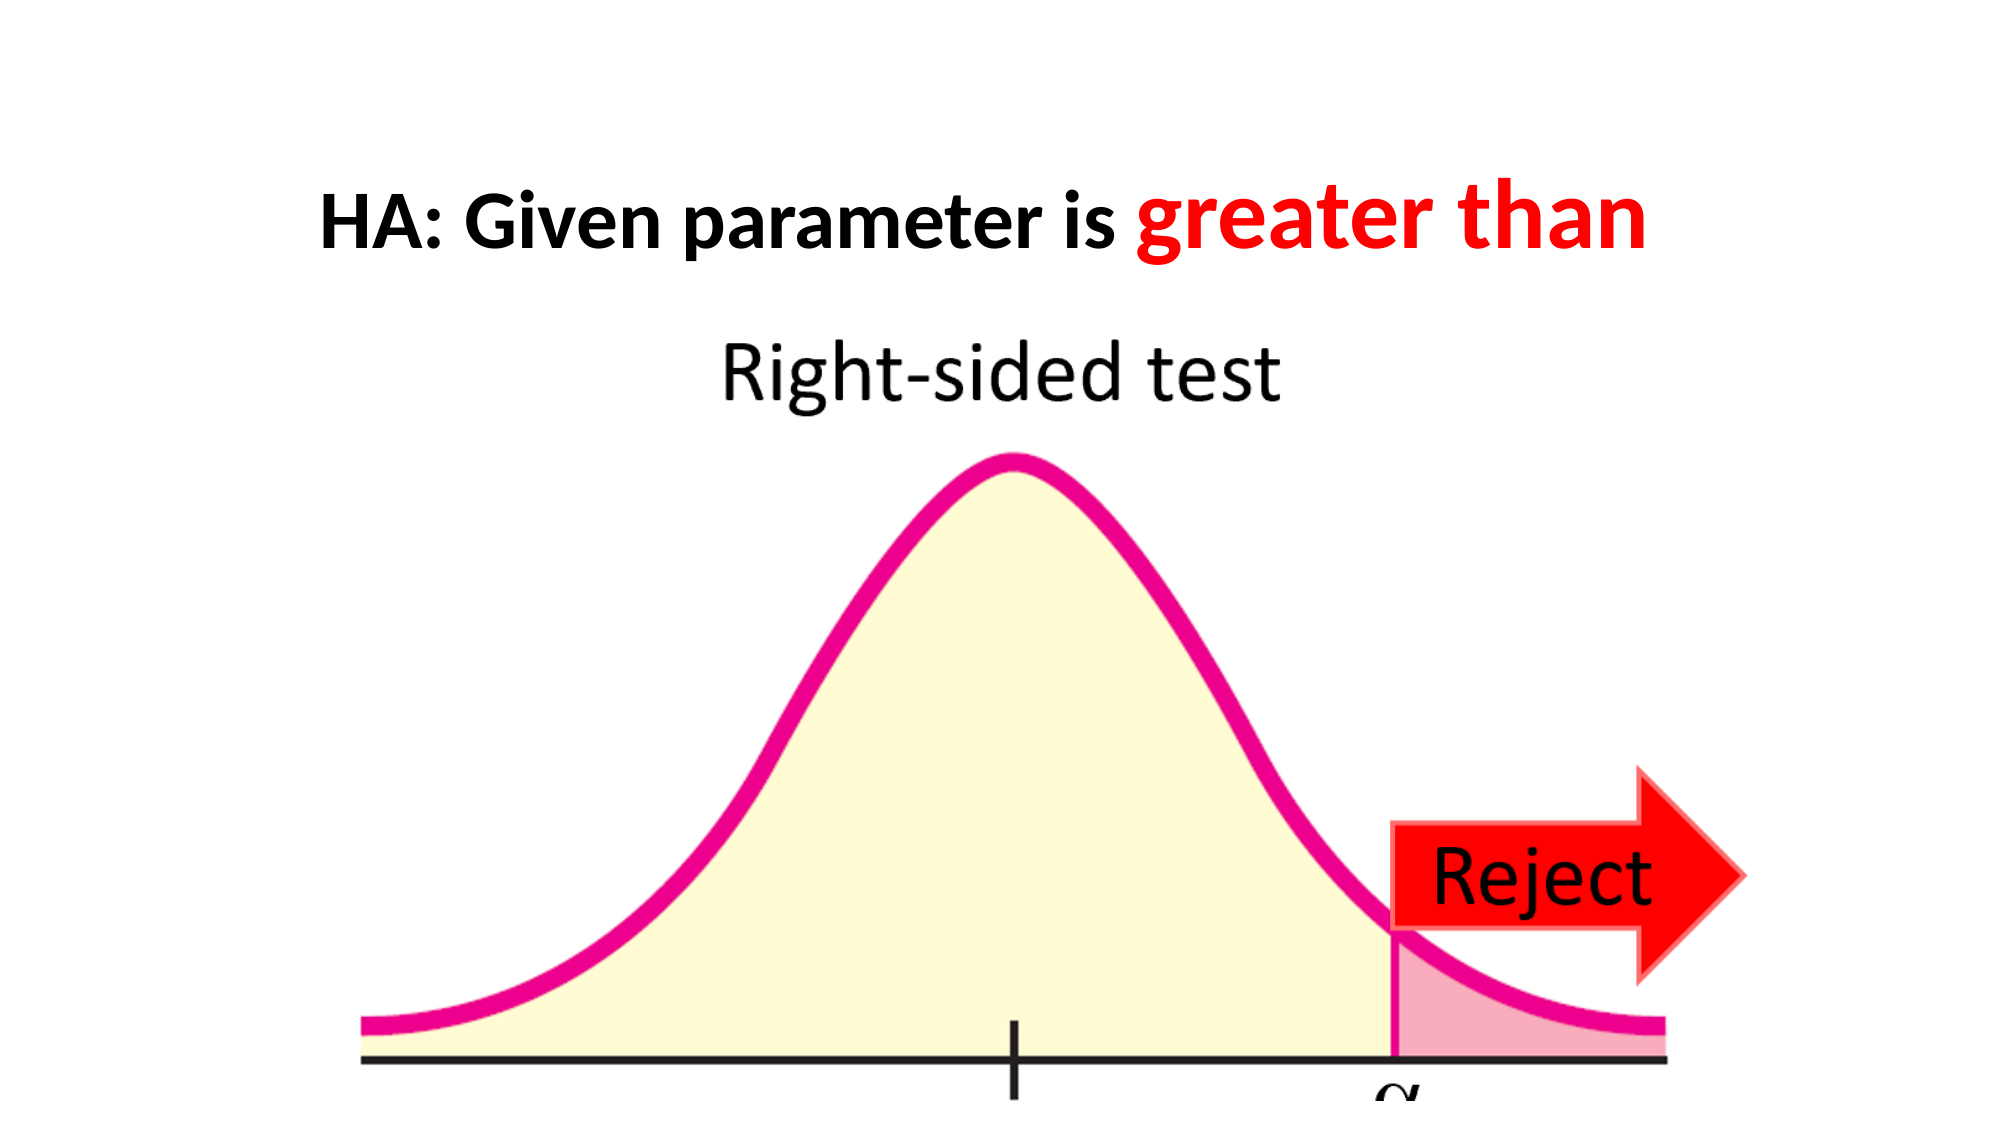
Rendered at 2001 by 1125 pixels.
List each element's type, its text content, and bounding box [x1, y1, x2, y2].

text_box HA: Given parameter is greater than [271, 141, 1699, 377]
picture [291, 326, 1769, 1101]
